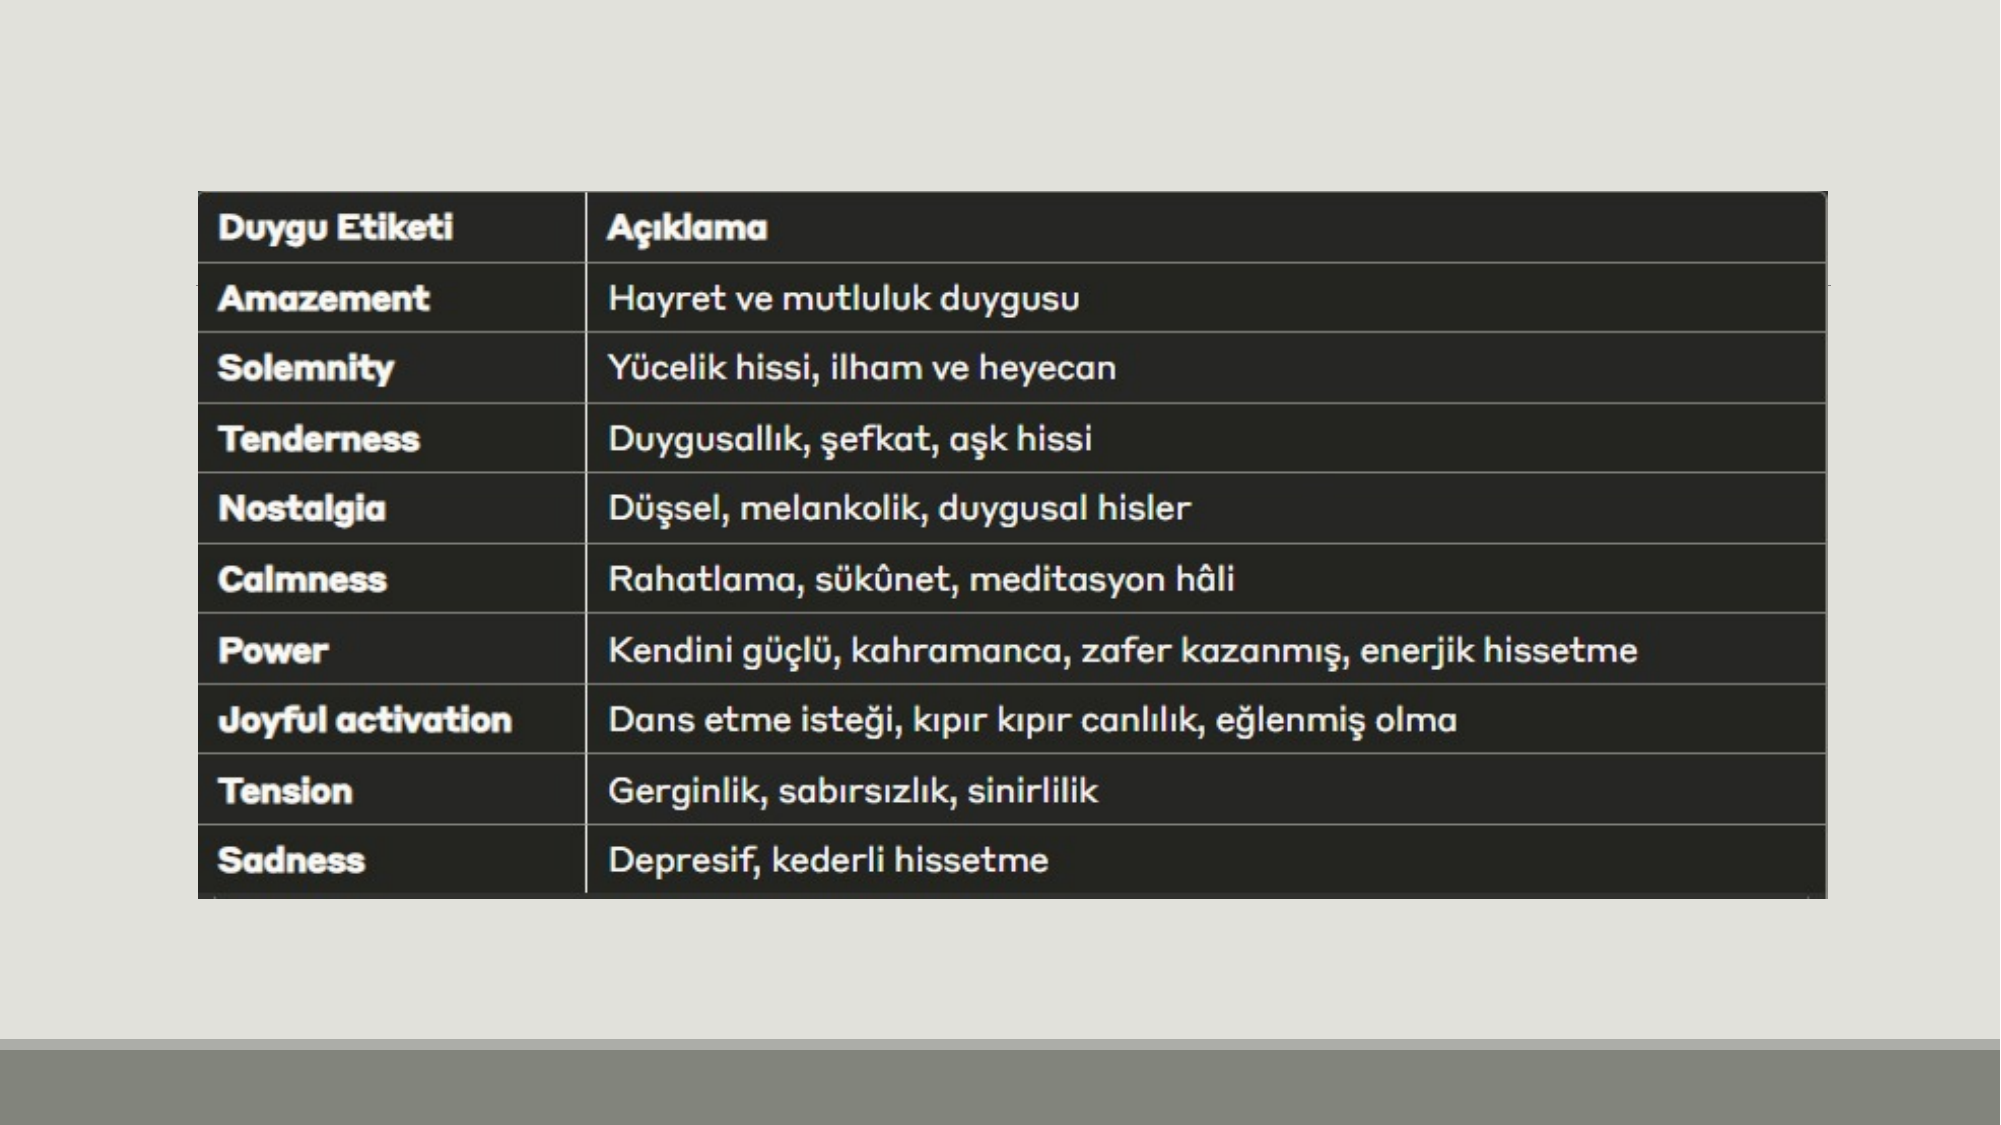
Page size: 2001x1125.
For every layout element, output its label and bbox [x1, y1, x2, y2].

list [198, 191, 1828, 900]
